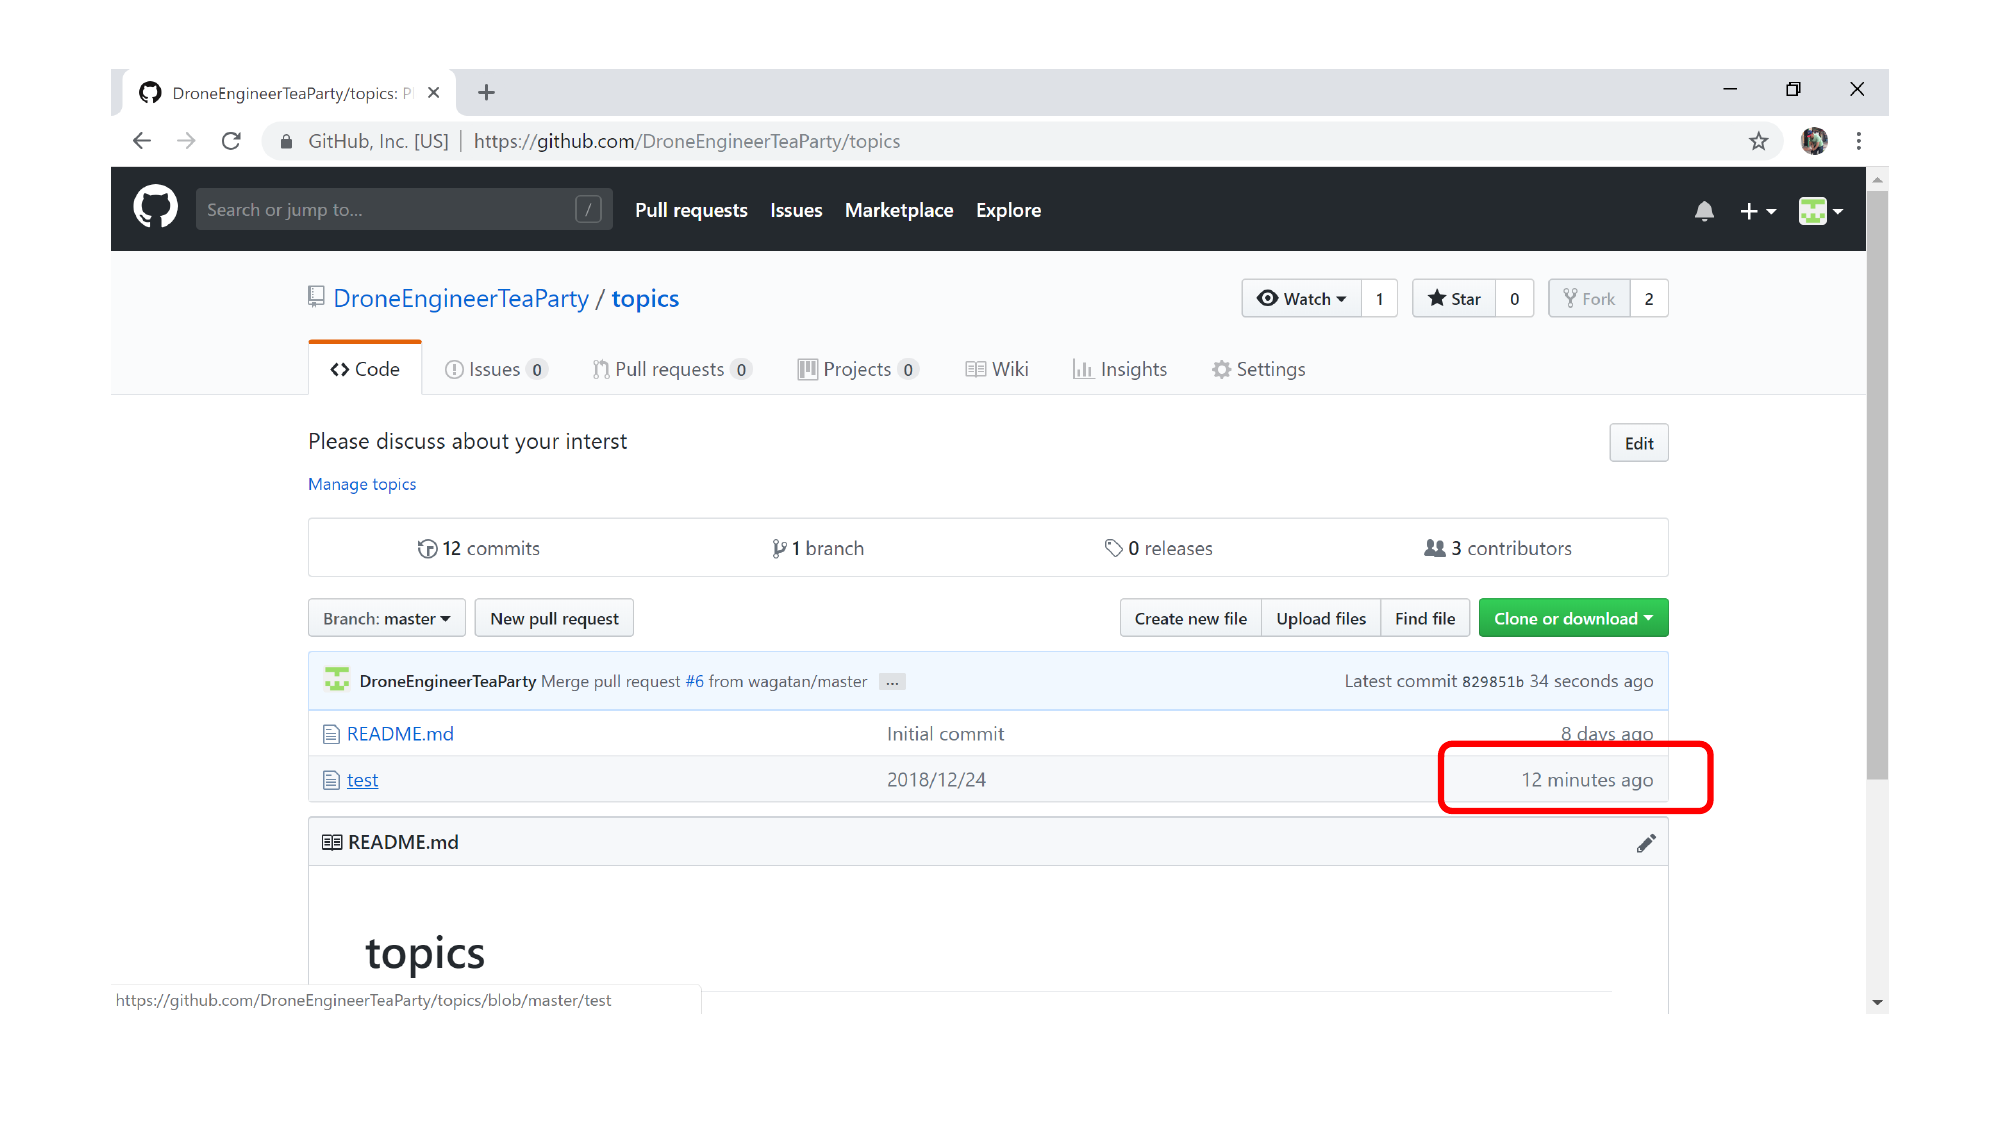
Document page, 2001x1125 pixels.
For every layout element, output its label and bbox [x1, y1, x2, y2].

picture [111, 69, 1889, 1014]
